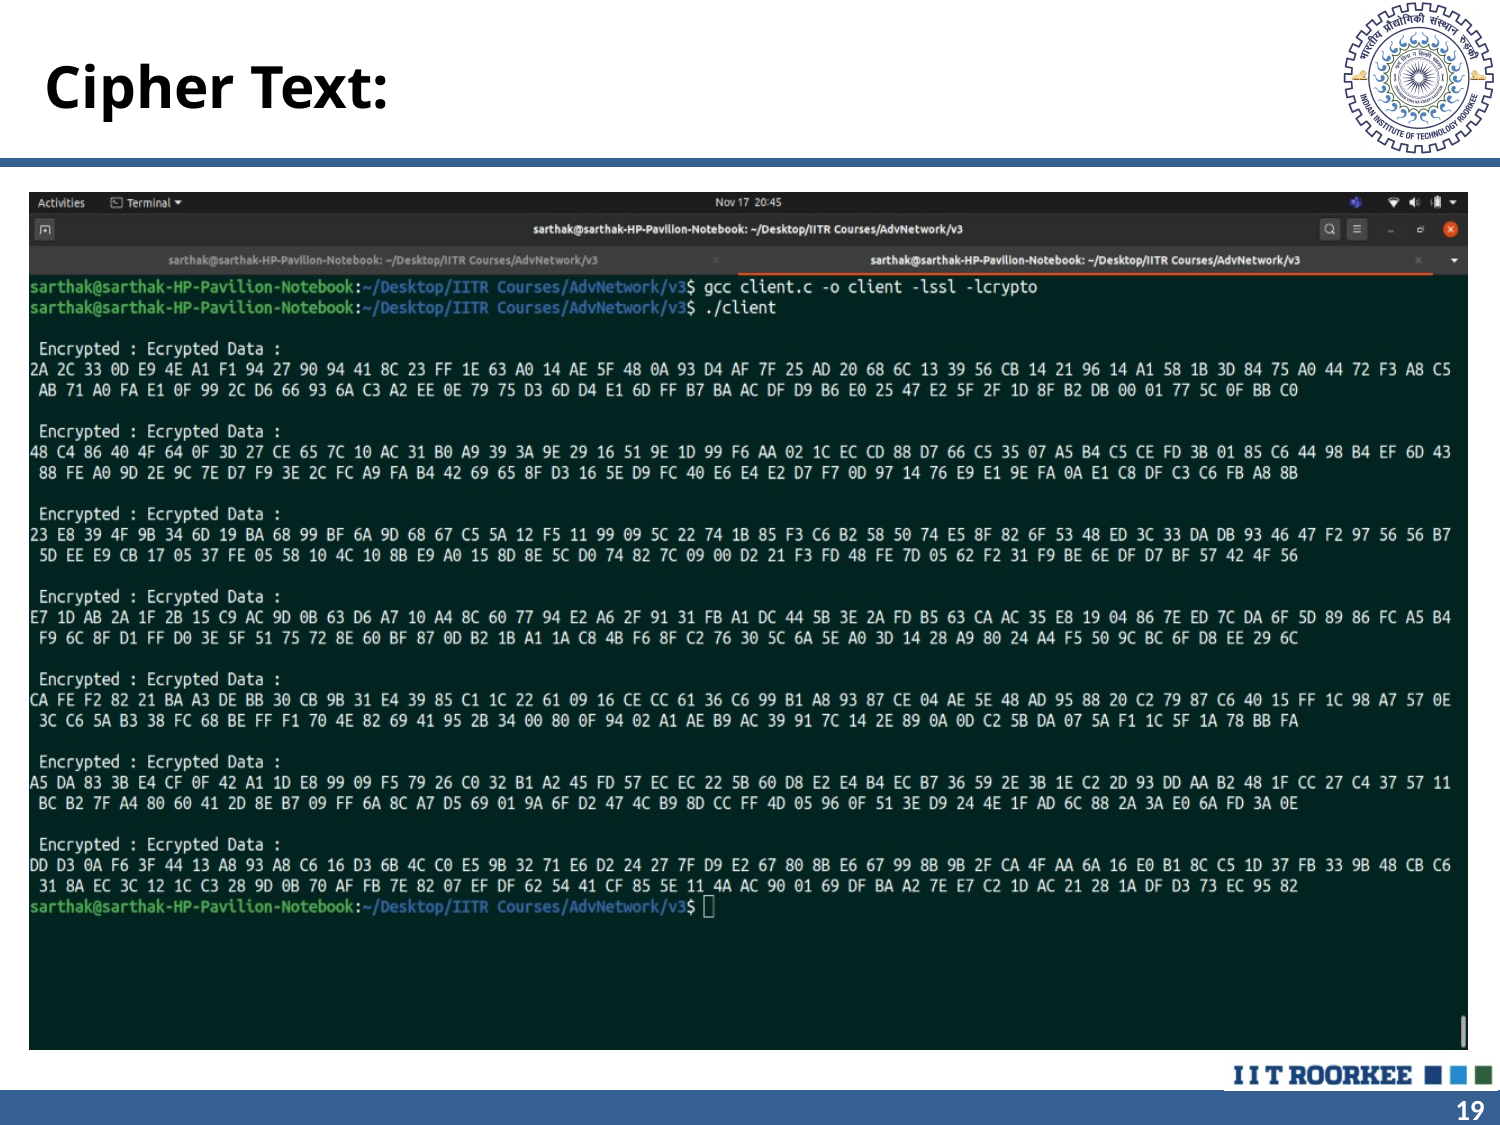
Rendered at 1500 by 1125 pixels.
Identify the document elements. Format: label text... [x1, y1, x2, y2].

picture [1224, 1057, 1498, 1091]
title Cipher Text: [29, 35, 1185, 125]
picture [1339, 0, 1500, 158]
picture [29, 192, 1469, 1050]
